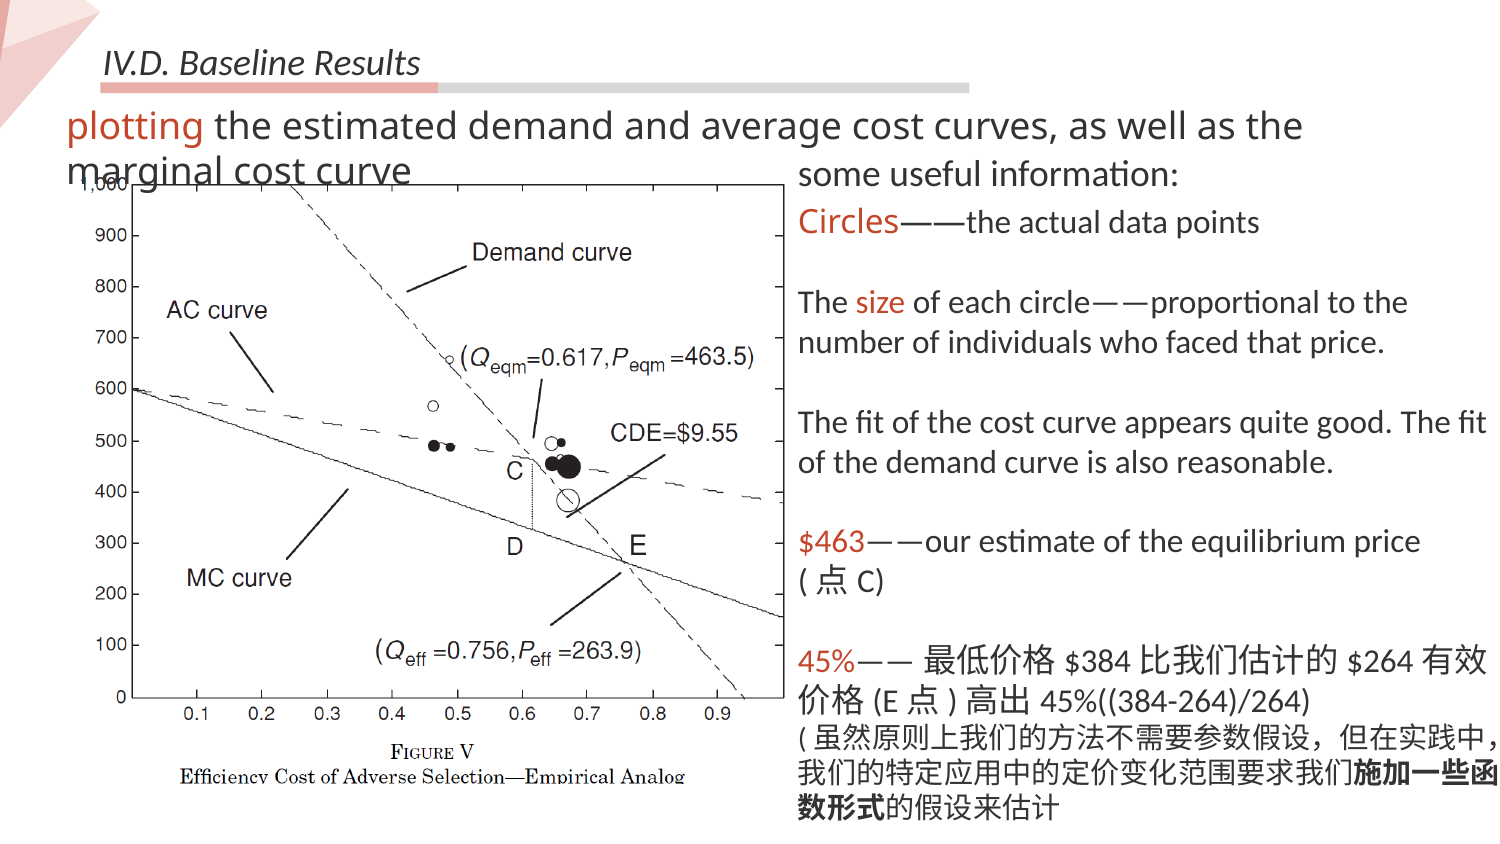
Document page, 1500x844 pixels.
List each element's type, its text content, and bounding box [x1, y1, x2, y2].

text_box some useful information: [783, 142, 1500, 202]
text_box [1211, 506, 1271, 583]
text_box plotting the estimated demand and average cost curves, as well as the marginal cost curve [51, 94, 1483, 159]
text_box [0, 0, 101, 131]
text_box [438, 82, 970, 94]
text_box [104, 82, 438, 94]
picture [15, 160, 844, 784]
text_box IV.D. Baseline Results [104, 30, 1500, 90]
